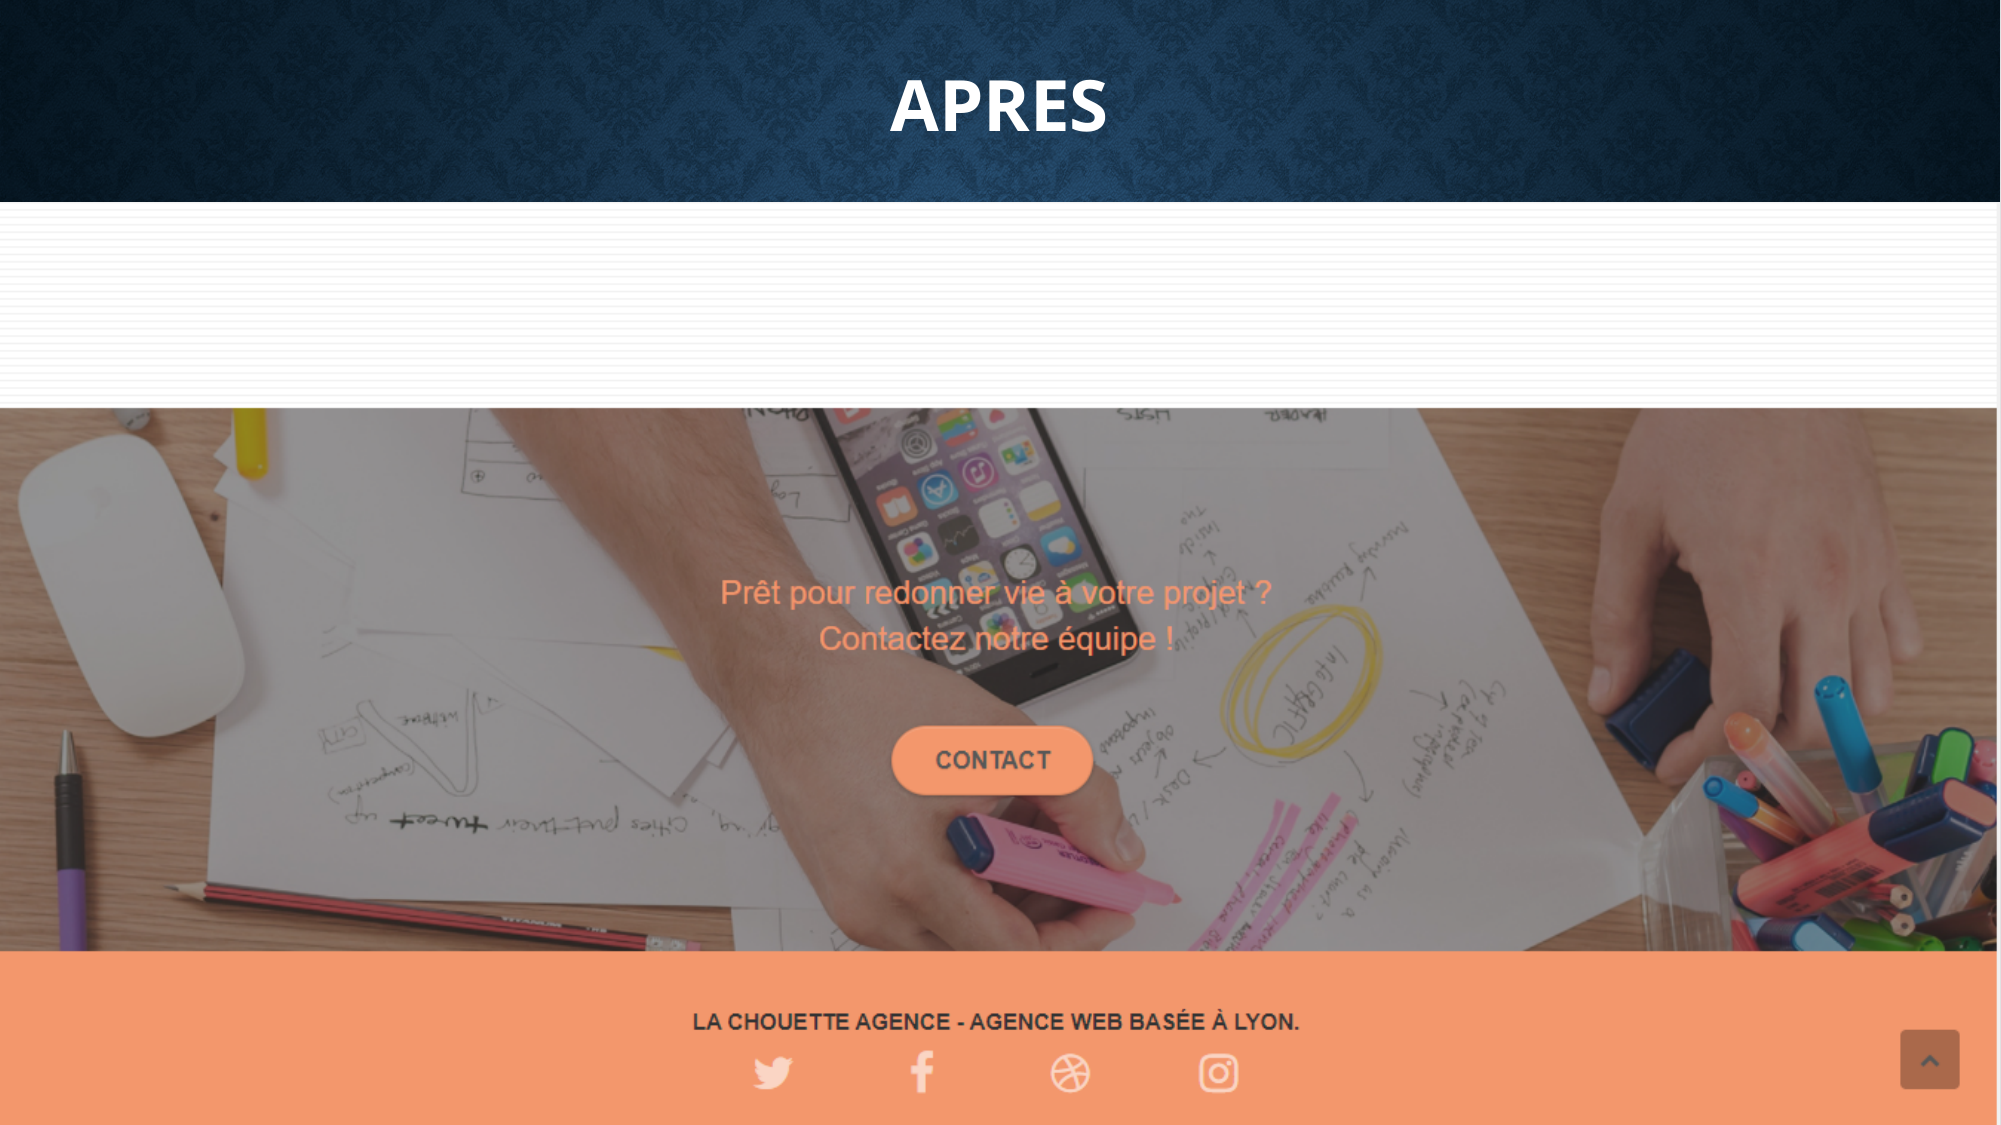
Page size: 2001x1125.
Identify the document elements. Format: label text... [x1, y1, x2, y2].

picture [0, 201, 2000, 1125]
title Apres [150, 0, 1850, 199]
